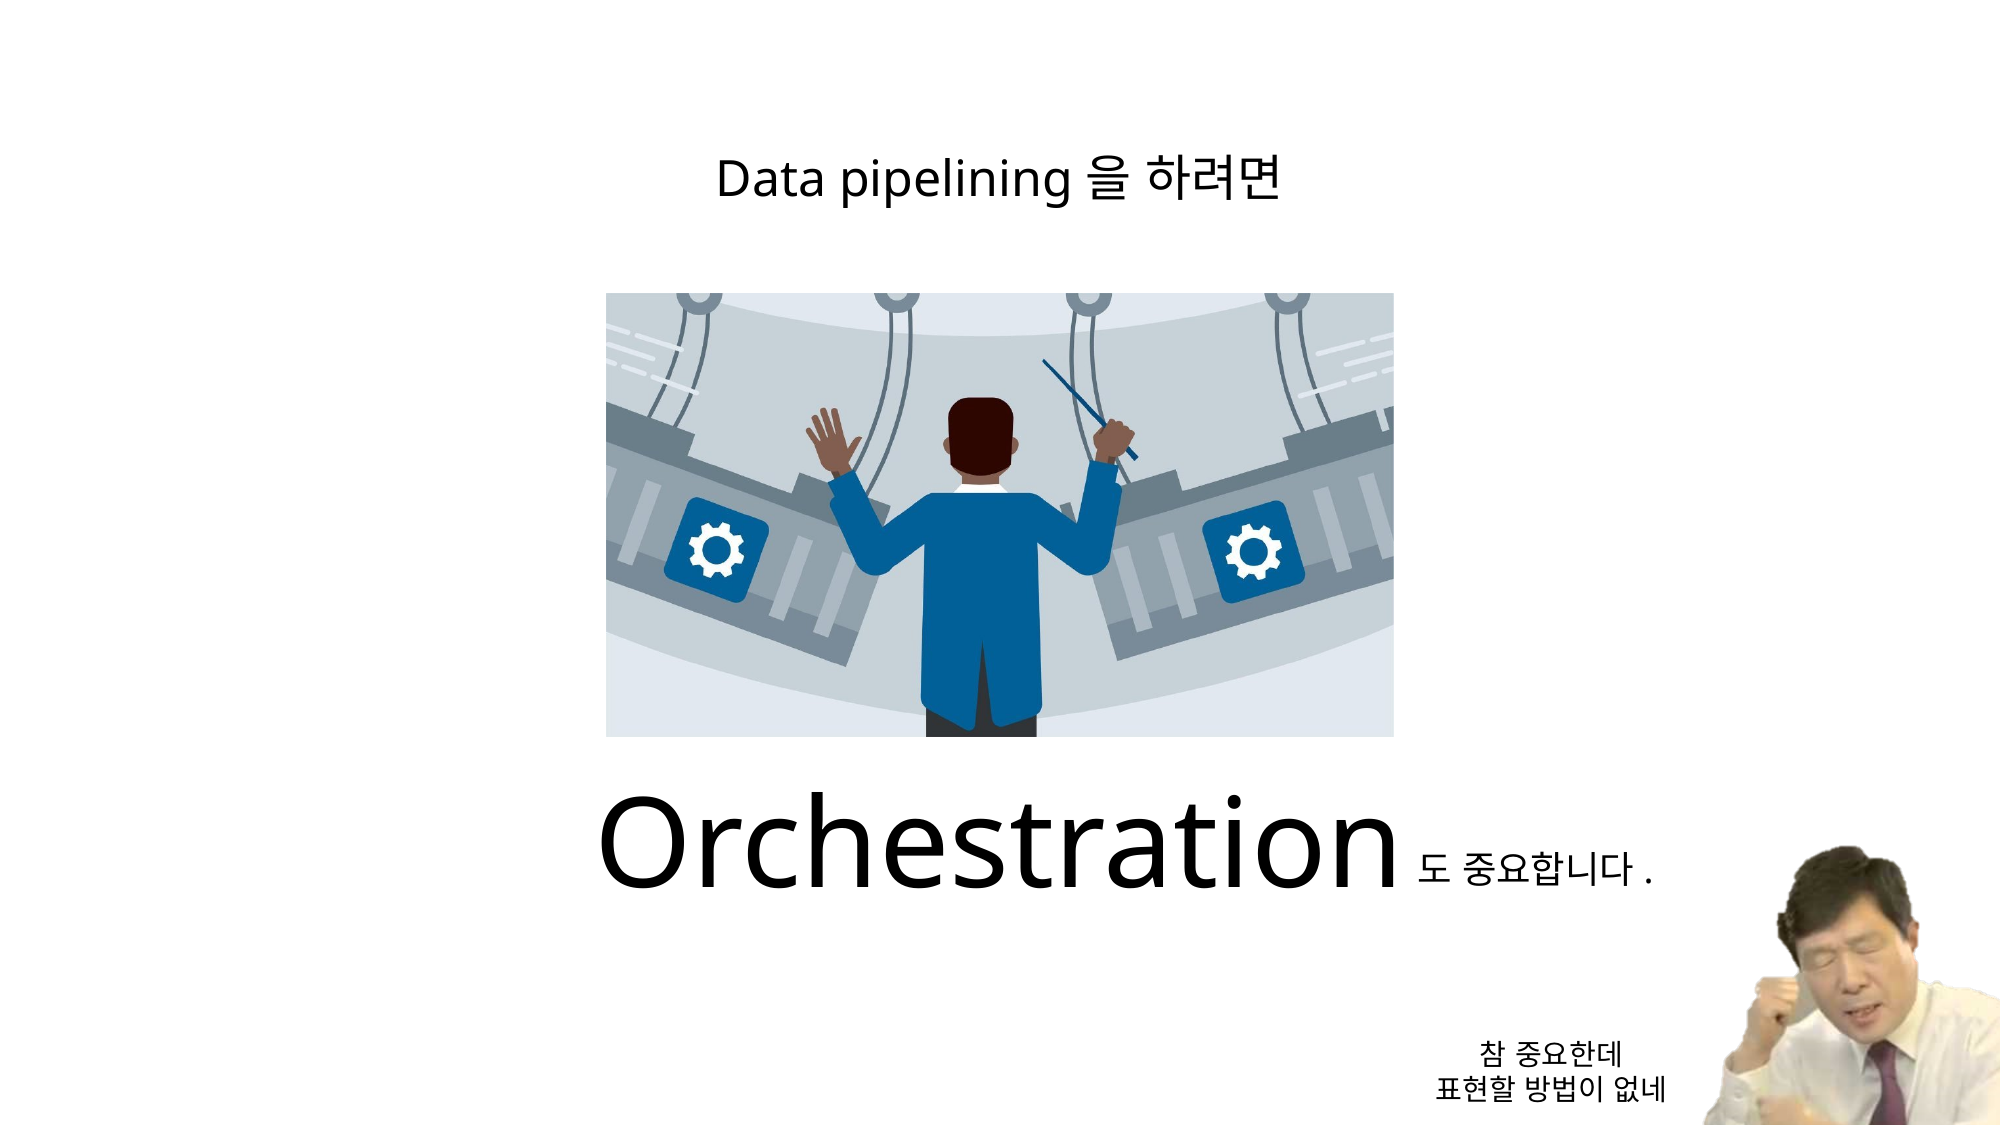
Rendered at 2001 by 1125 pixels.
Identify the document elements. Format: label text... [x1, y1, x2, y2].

text_box Data pipelining을 하려면 [597, 139, 1403, 215]
picture [606, 293, 1394, 737]
text_box 도 중요합니다. [1402, 838, 1551, 899]
text_box Orchestration [468, 755, 1532, 921]
text_box 참 중요한데 표현할 방법이 없네 [1308, 1029, 1551, 1114]
picture [1551, 807, 2000, 1125]
